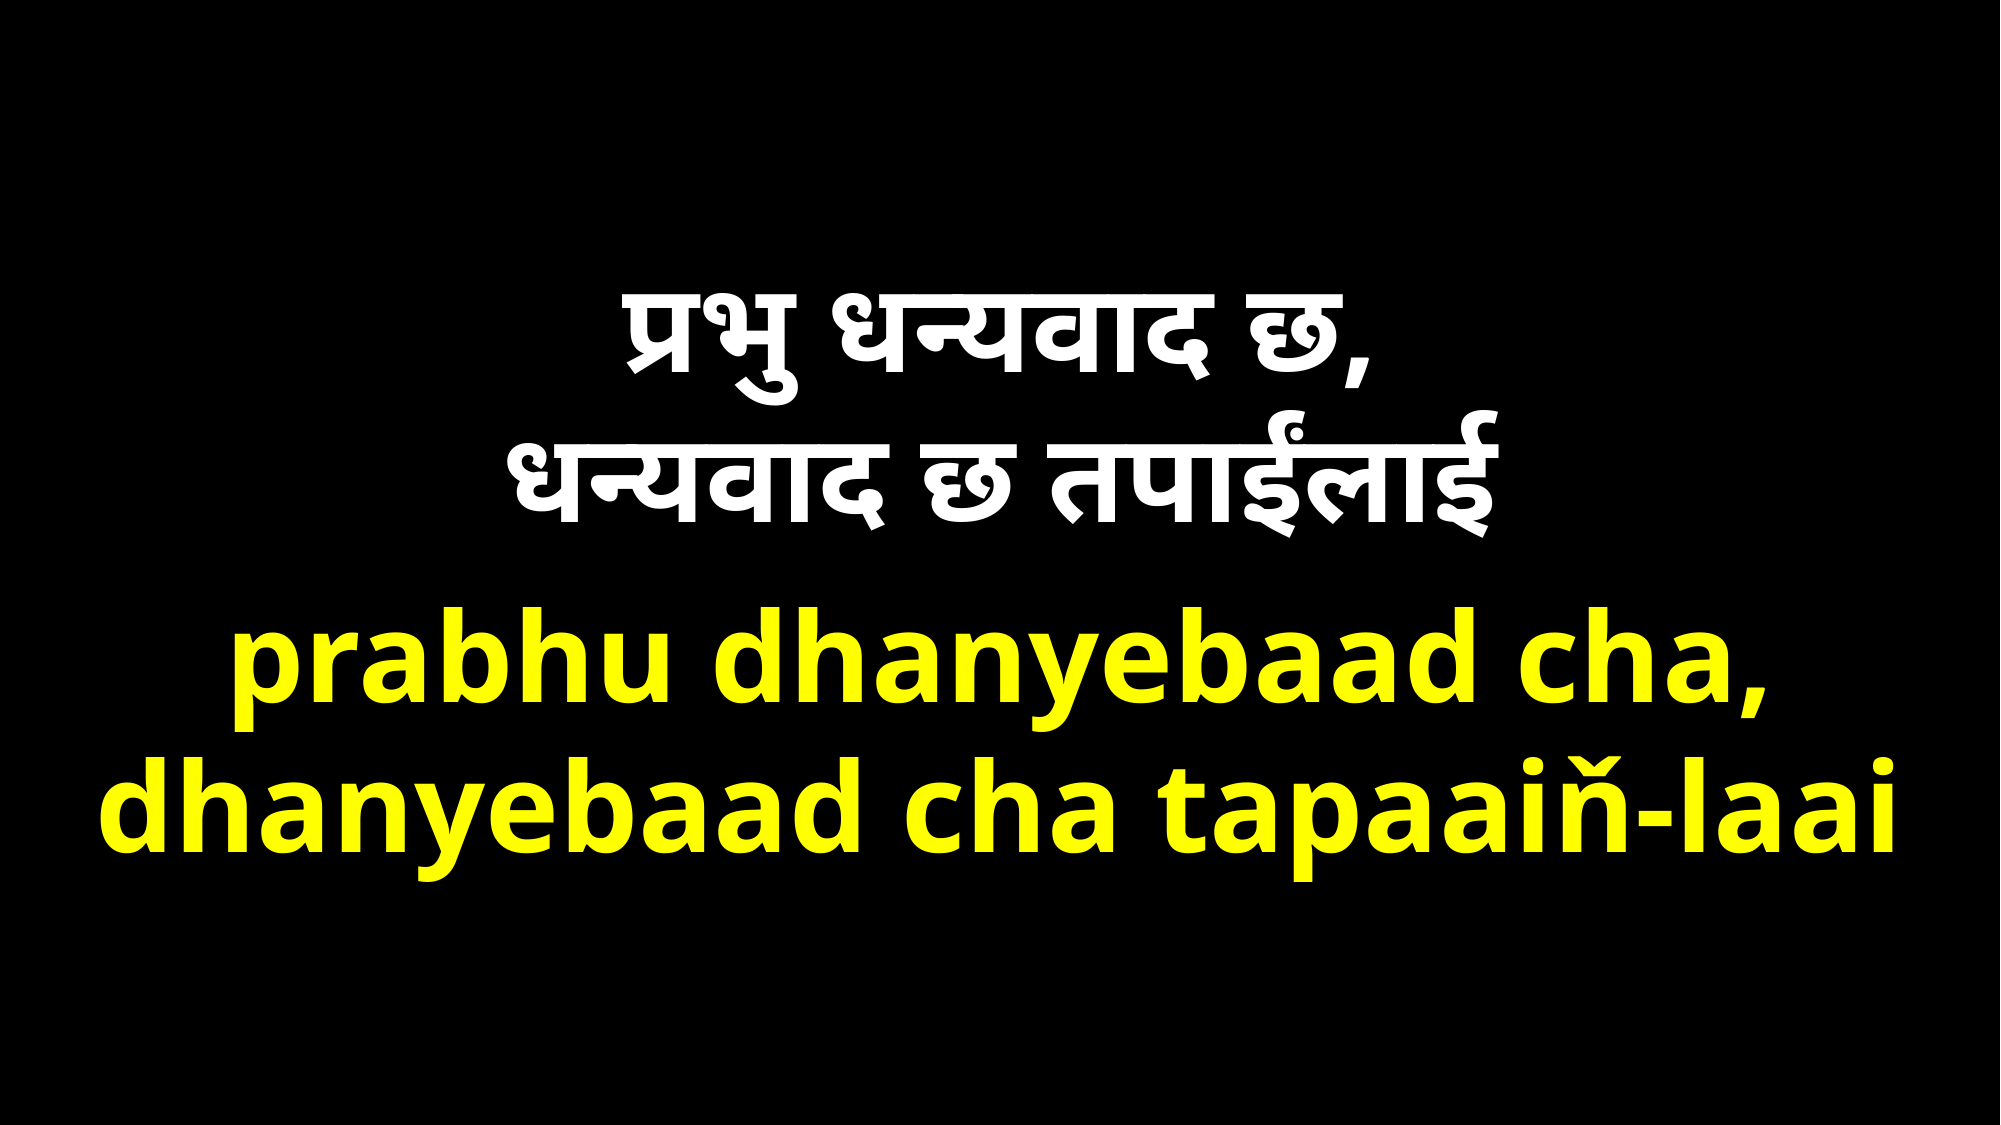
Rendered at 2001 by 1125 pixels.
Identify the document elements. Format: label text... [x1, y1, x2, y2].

text_box प्रभु धन्यवाद छ, धन्यवाद छ तपाईंलाई prabhu dhanyebaad cha, dhanyebaad cha tapaaiň-laai [89, 241, 1911, 884]
